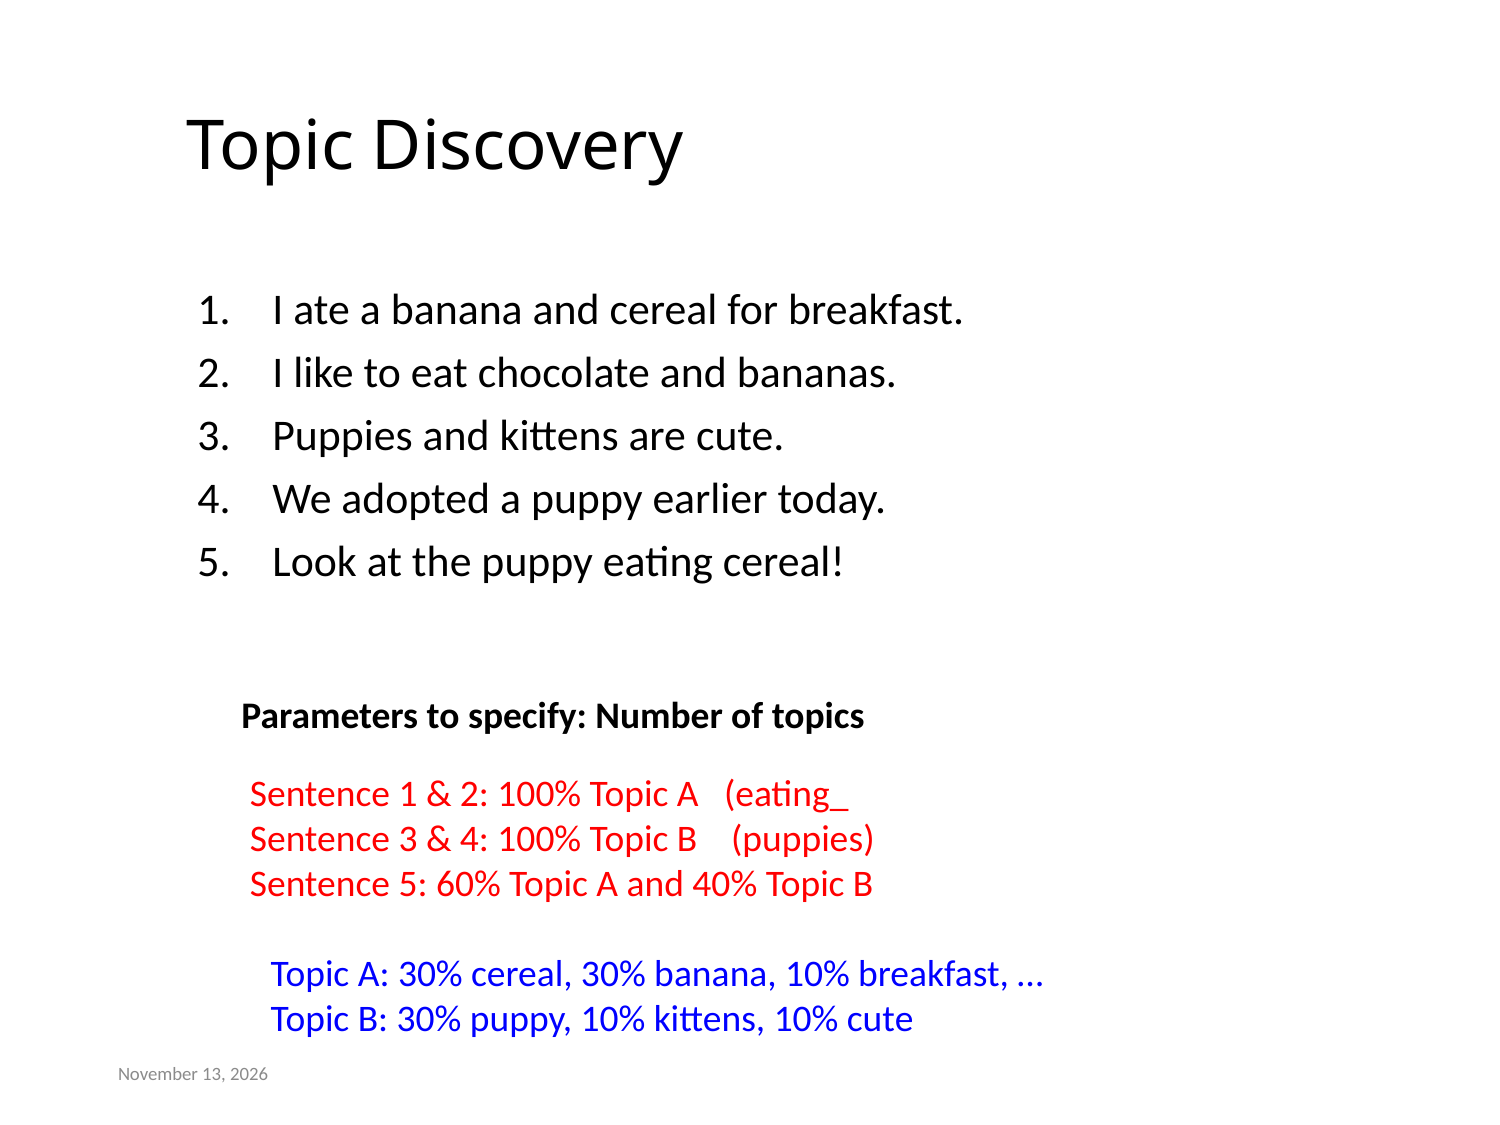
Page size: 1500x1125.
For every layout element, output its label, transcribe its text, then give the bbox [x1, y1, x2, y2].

text_box Topic A: 30% cereal, 30% banana, 10% breakfast, … Topic B: 30% puppy, 10% kittens, 10% cute [255, 941, 1060, 1047]
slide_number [103, 1042, 441, 1103]
list I ate a banana and cereal for breakfast. I like to eat chocolate and bananas. Puppies and kittens are cute. We adopted a puppy earlier today. Look at the puppy eating cereal! [171, 279, 1283, 855]
text_box Parameters to specify: Number of topics [226, 683, 881, 744]
title Topic Discovery [171, 53, 1324, 242]
text_box Sentence 1 & 2: 100% Topic A (eating_ Sentence 3 & 4: 100% Topic B (puppies) Sentence 5: 60% Topic A and 40% Topic B [235, 761, 891, 912]
